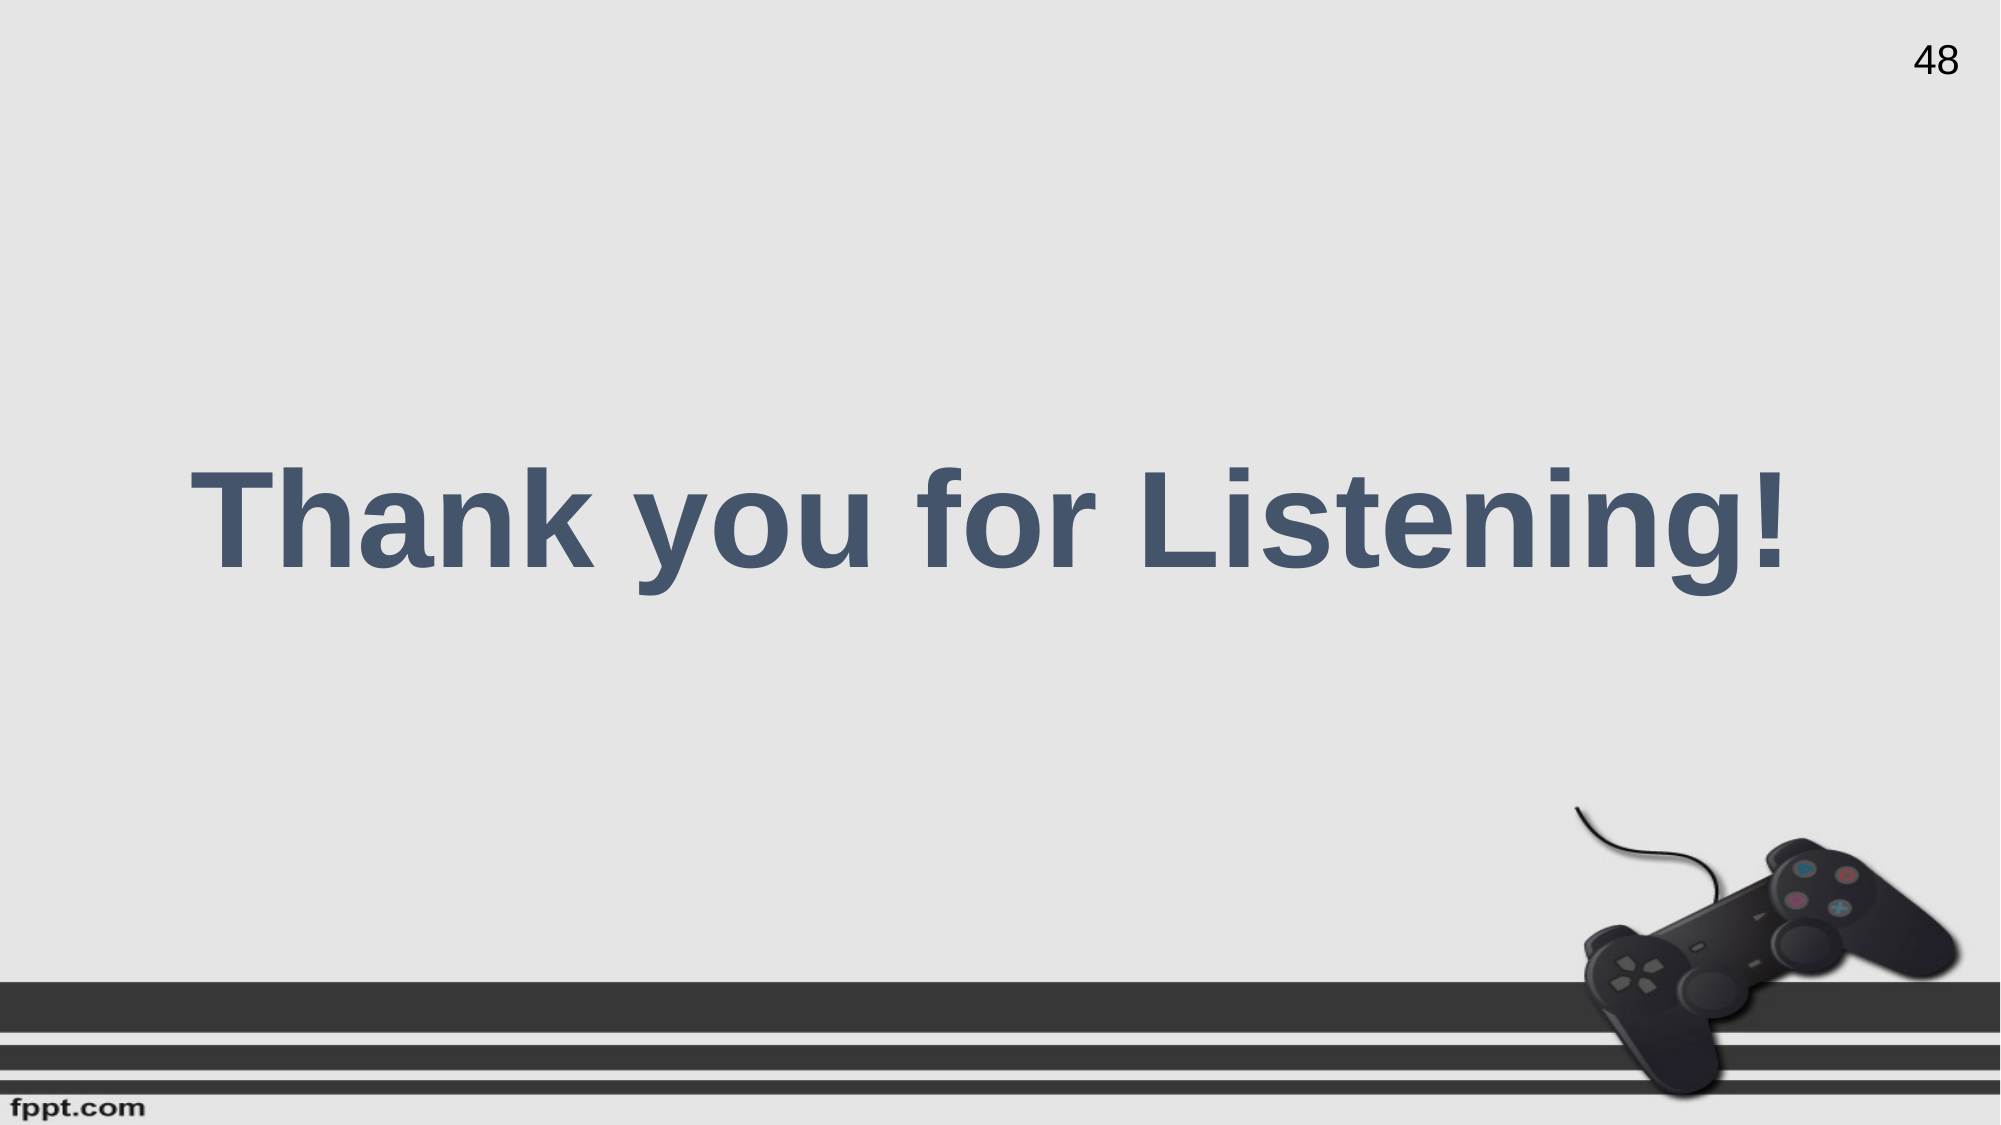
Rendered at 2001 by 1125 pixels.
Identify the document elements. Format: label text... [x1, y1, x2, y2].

picture [0, 0, 2001, 1125]
title Thank you for Listening! [129, 403, 1855, 621]
slide_number 48 [1508, 25, 1975, 104]
